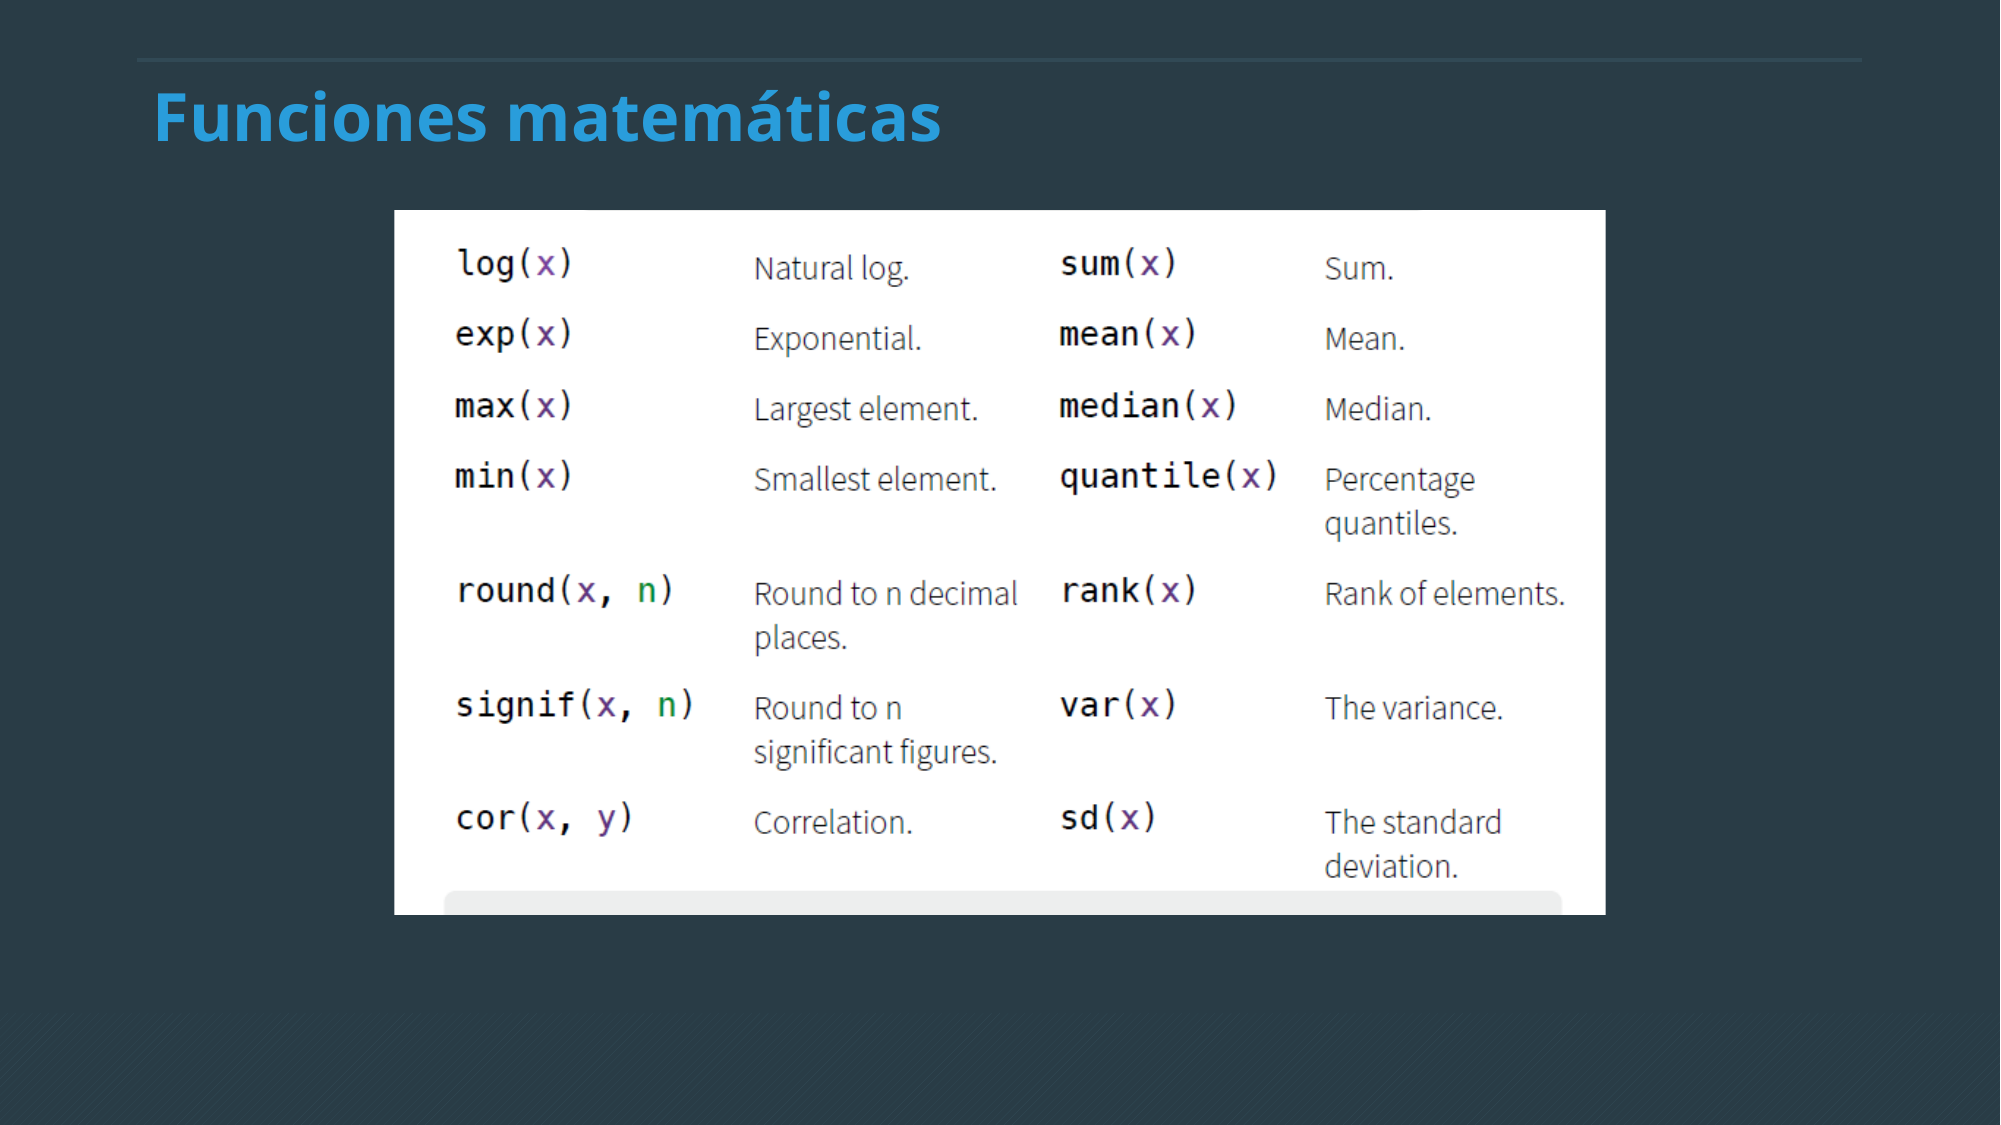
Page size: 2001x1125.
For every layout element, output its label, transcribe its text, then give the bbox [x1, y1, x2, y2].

picture [394, 210, 1606, 915]
title Funciones matemáticas [137, 59, 1863, 181]
